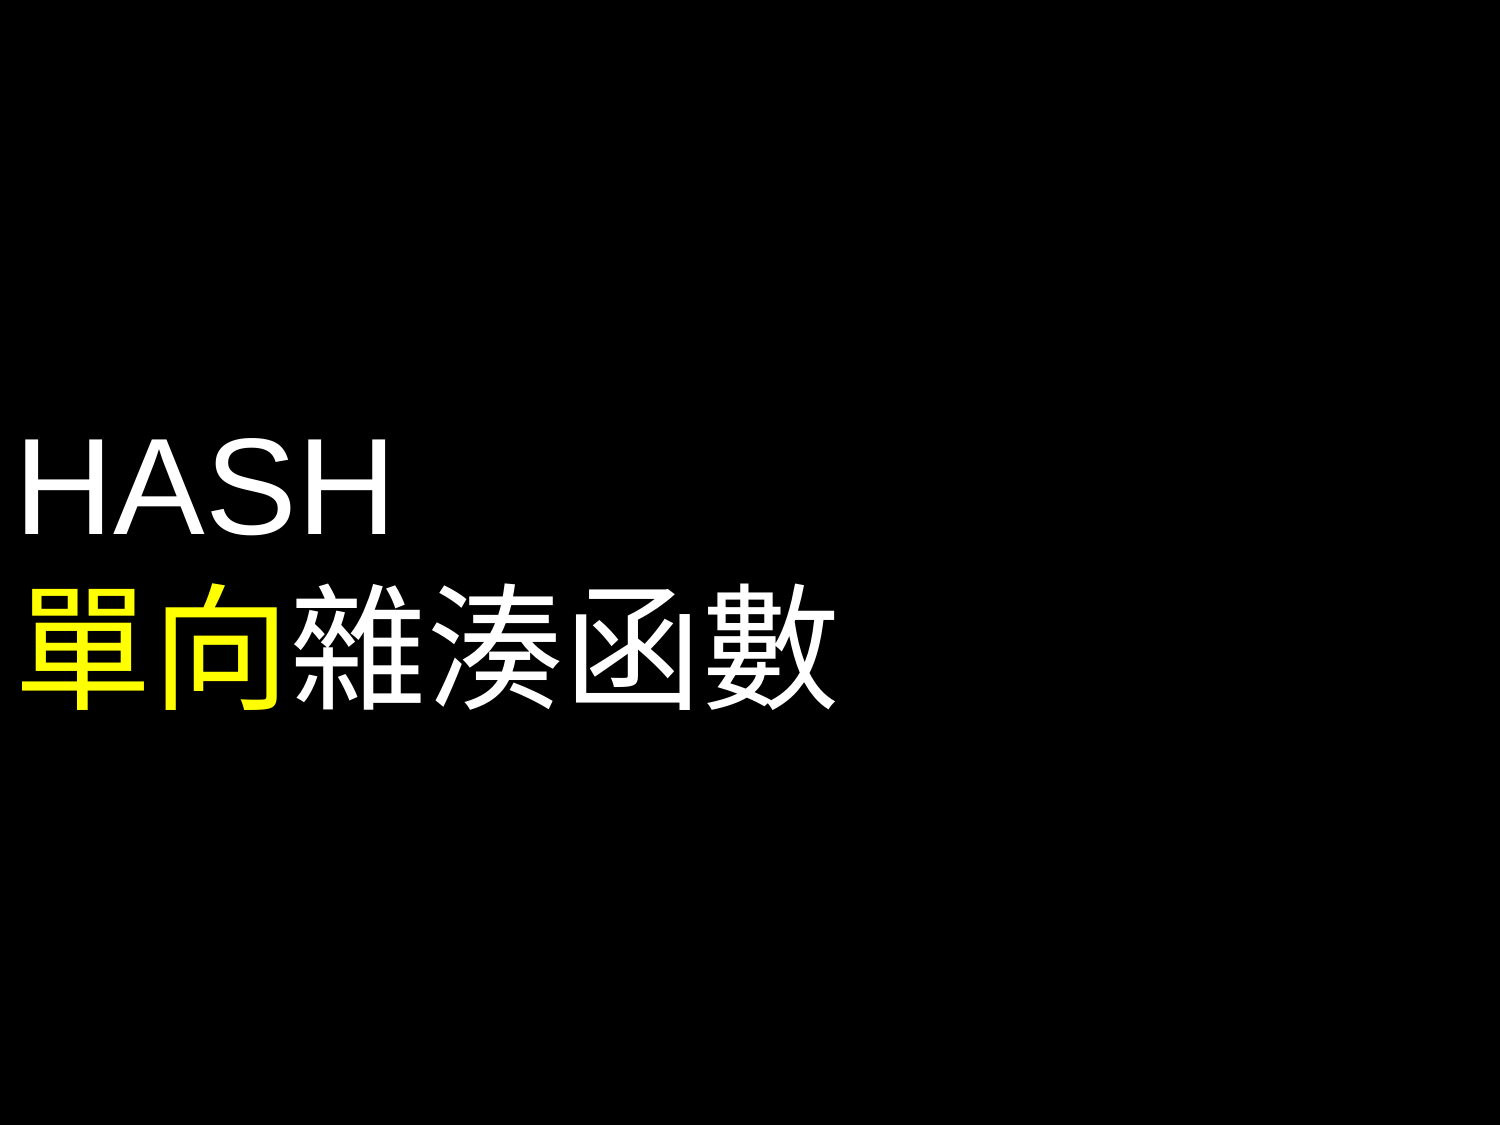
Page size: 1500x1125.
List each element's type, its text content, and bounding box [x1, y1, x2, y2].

text_box HASH 單向雜湊函數 [0, 0, 1500, 1125]
